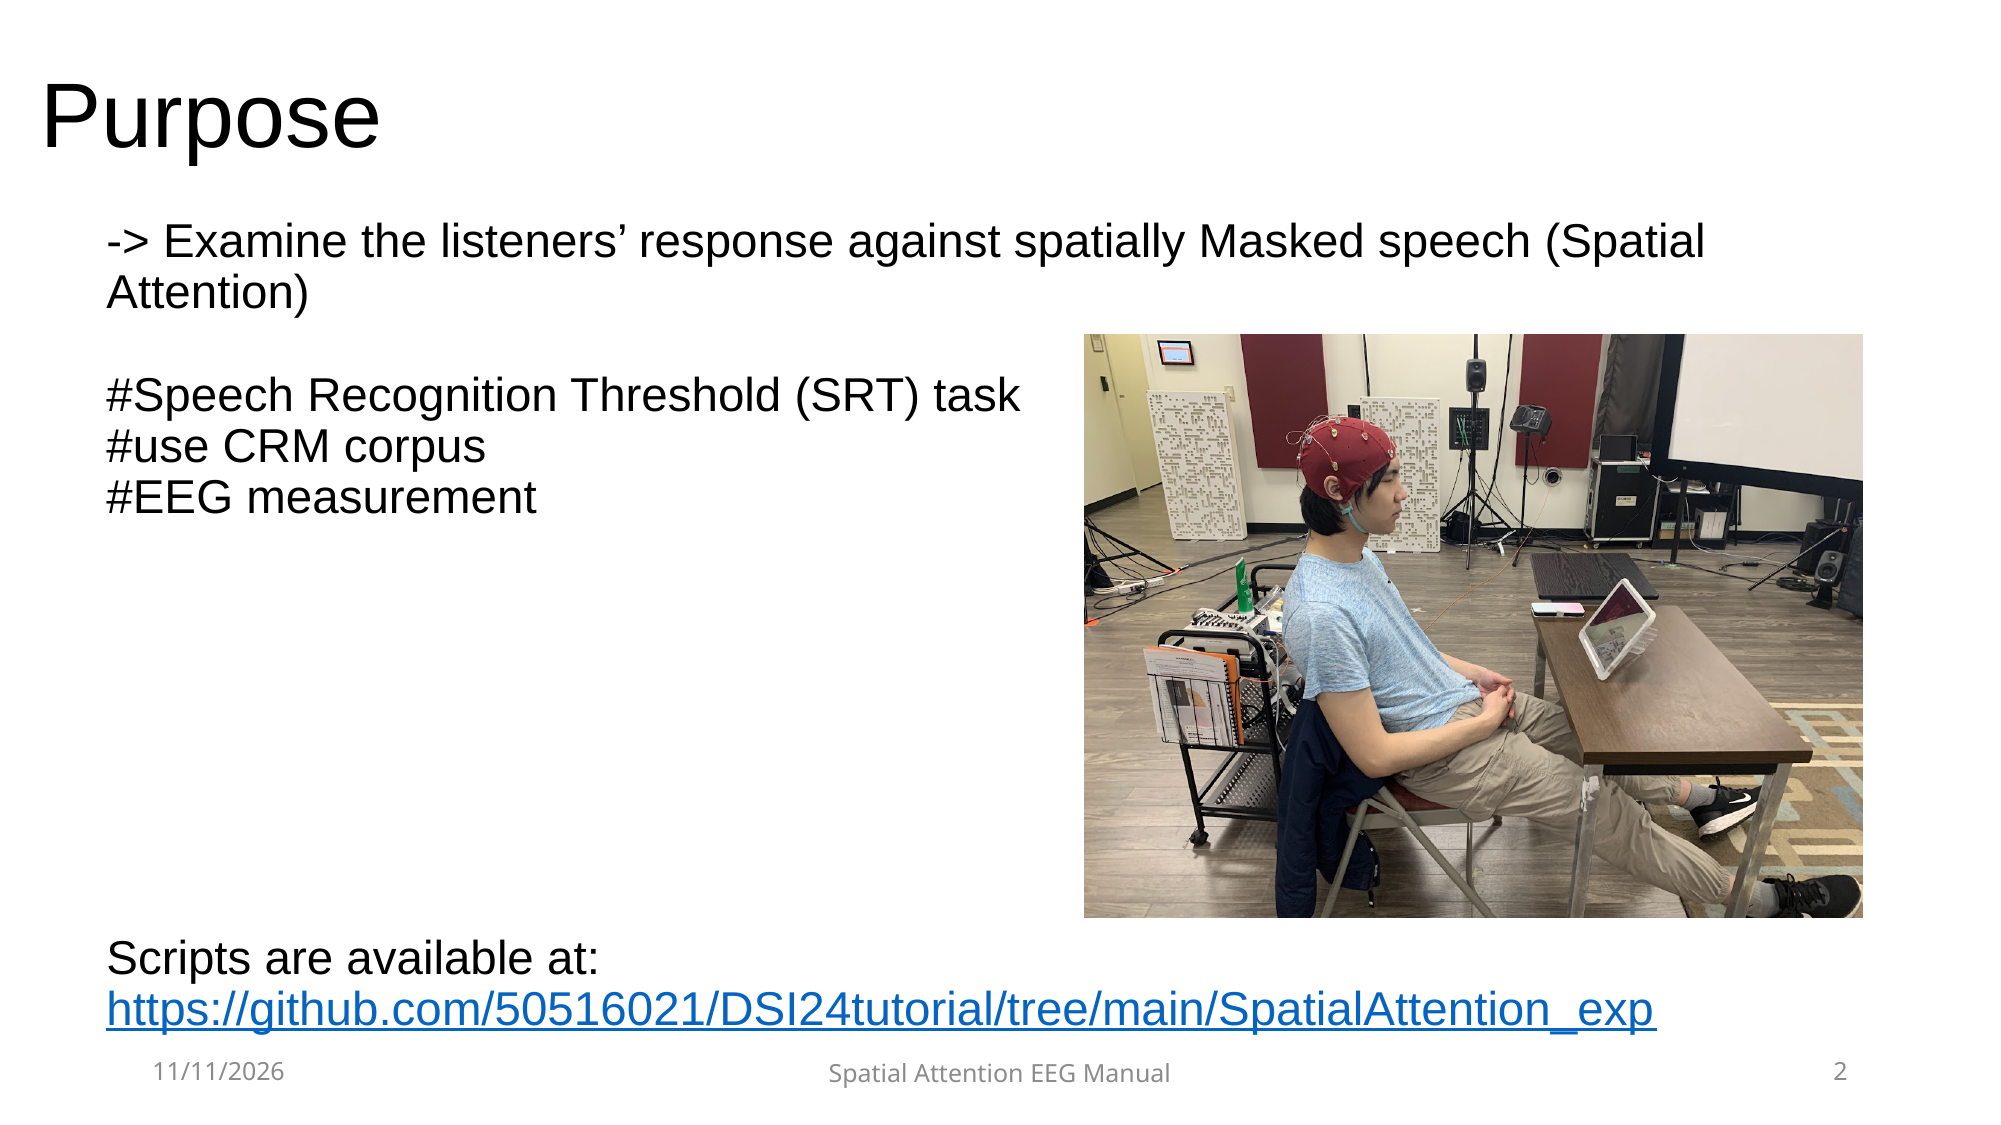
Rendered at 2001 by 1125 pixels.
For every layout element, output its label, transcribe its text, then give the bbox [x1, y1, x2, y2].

text_box Purpose [25, 9, 1797, 227]
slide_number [137, 1042, 588, 1103]
title -> Examine the listeners’ response against spatially Masked speech (Spatial Attention) #Speech Recognition Threshold (SRT) task #use CRM corpus #EEG measurement Scripts are available at: https://github.com/50516021/DSI24tutorial/tree/main/SpatialAttention_exp [91, 207, 1908, 1103]
footer Spatial Attention EEG Manual [662, 1042, 1338, 1103]
slide_number 2 [1412, 1042, 1863, 1103]
picture [1084, 334, 1863, 918]
